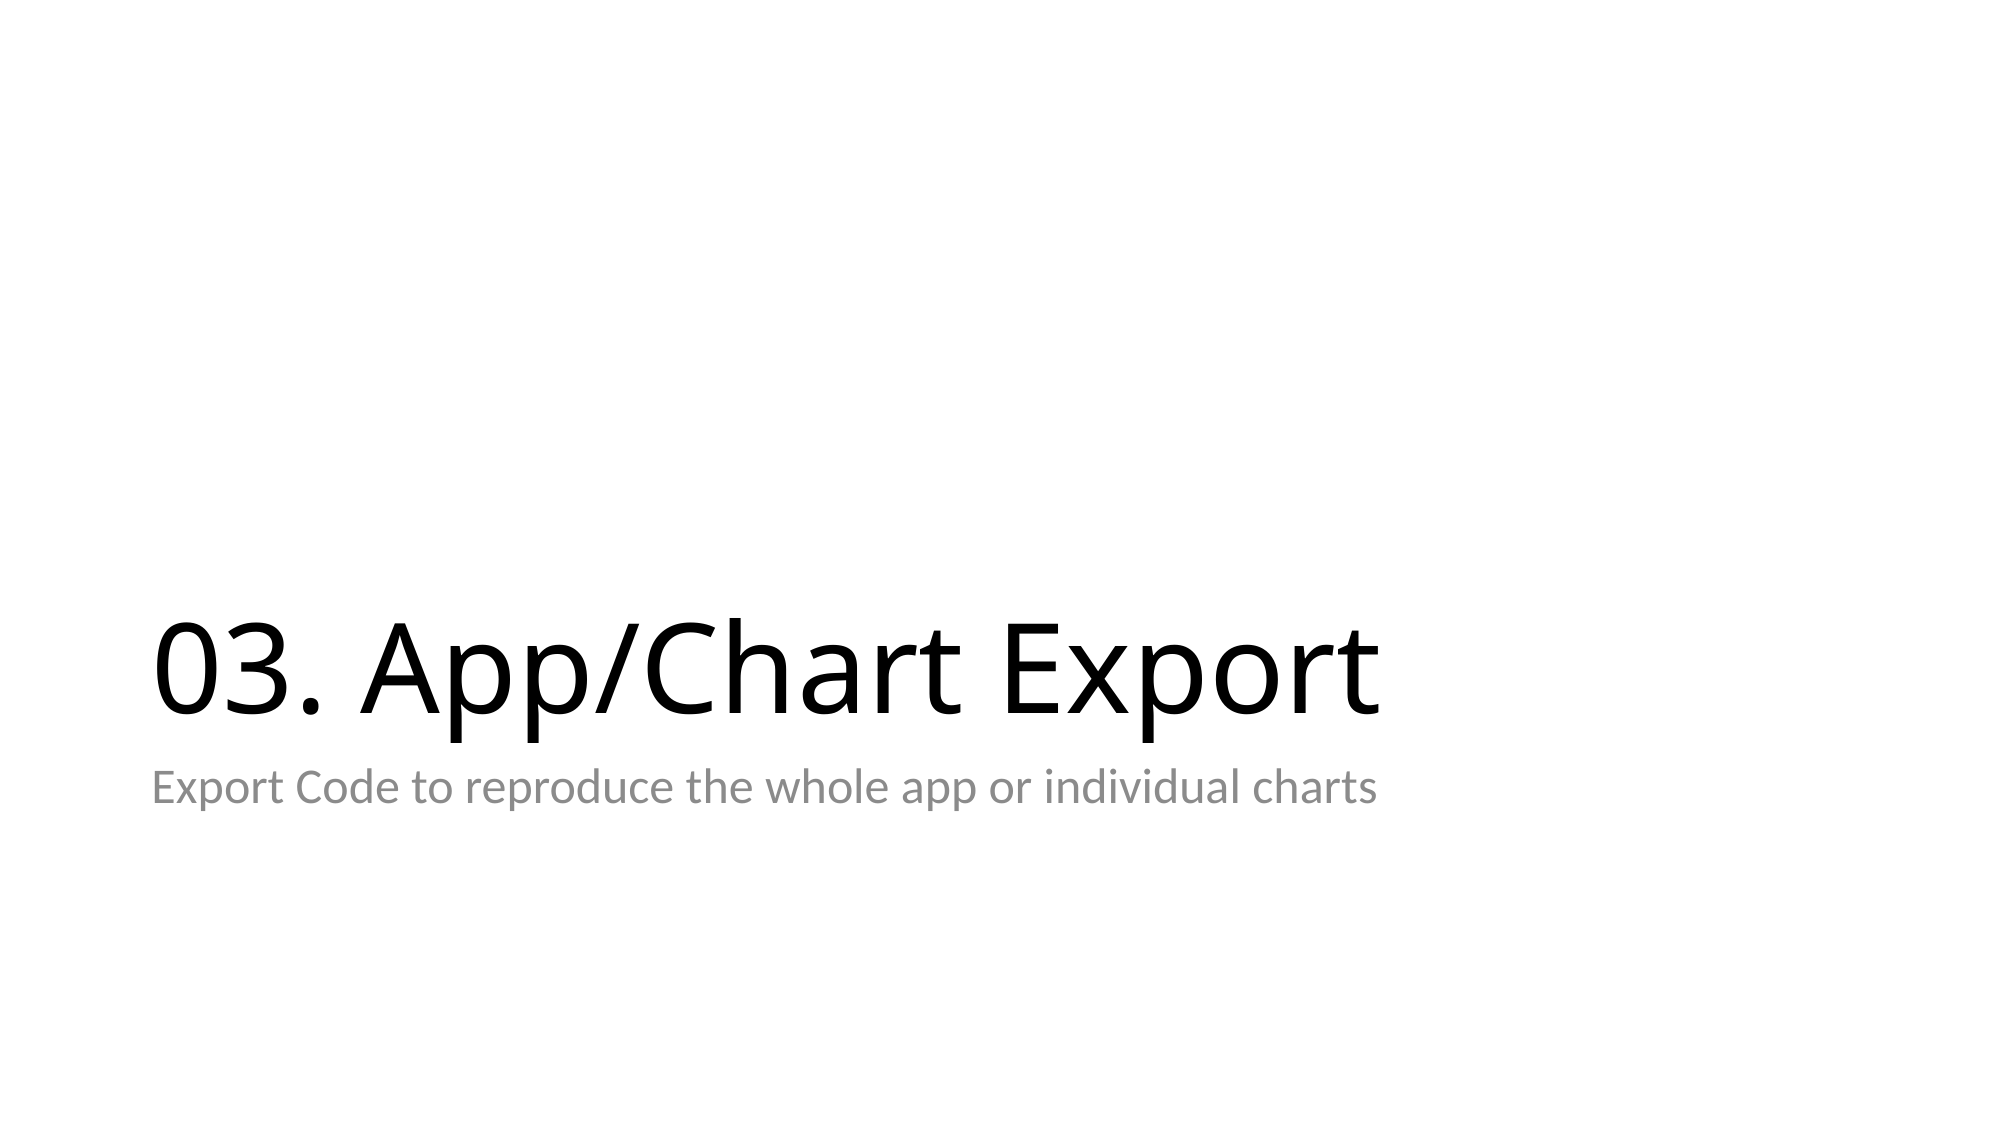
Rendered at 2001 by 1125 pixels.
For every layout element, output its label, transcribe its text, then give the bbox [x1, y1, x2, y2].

title 03. App/Chart Export [136, 280, 1862, 749]
list Export Code to reproduce the whole app or individual charts [136, 752, 1862, 999]
